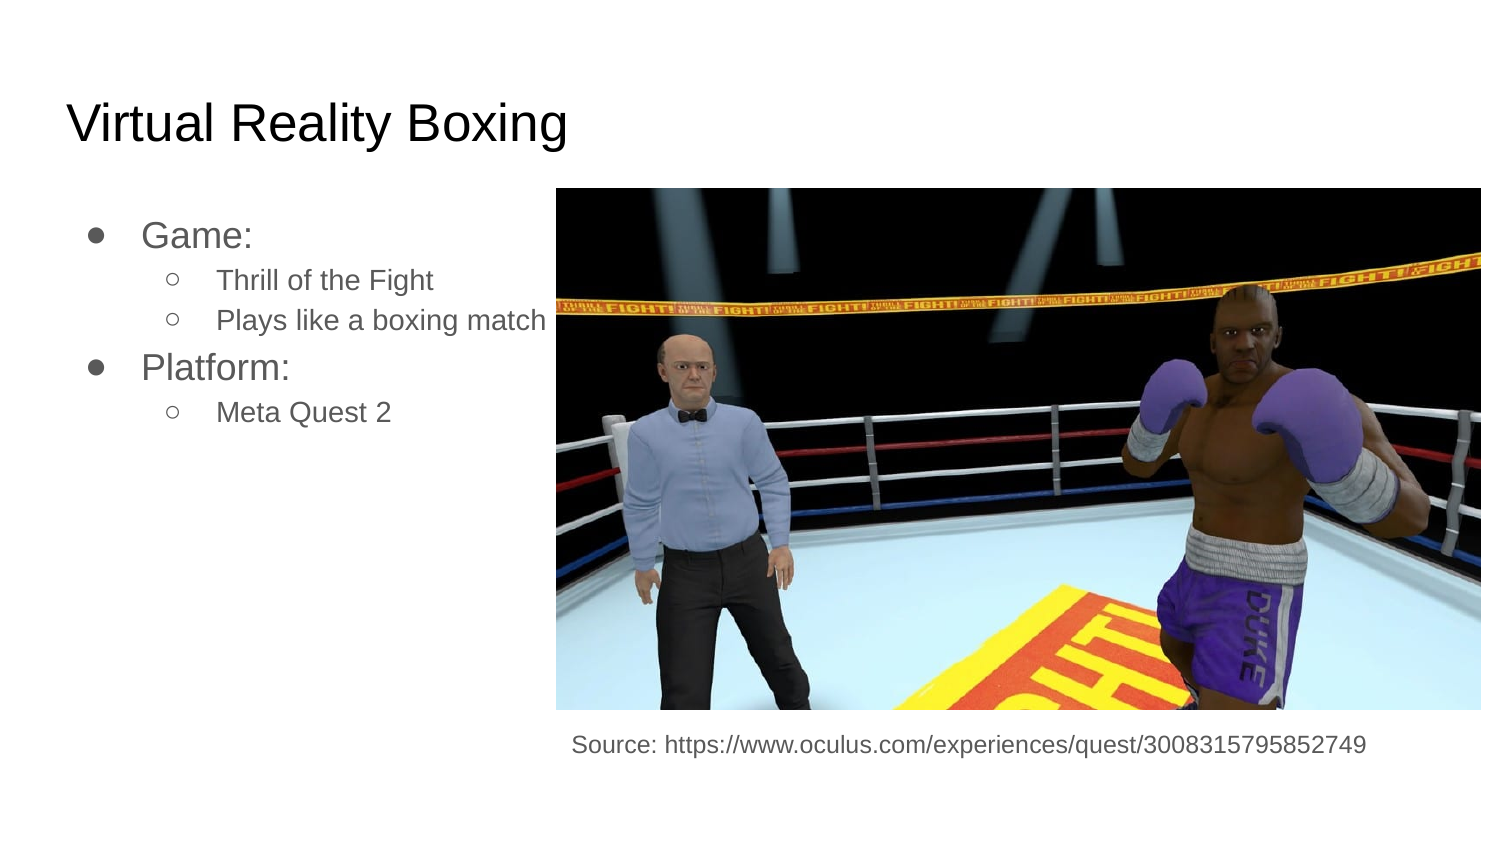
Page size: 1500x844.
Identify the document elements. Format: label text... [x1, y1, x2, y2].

picture [556, 188, 1481, 710]
text_box Source: https://www.oculus.com/experiences/quest/3008315795852749 [556, 718, 1419, 829]
list Game: Thrill of the Fight Plays like a boxing match Platform: Meta Quest 2 [51, 189, 556, 750]
title Virtual Reality Boxing [51, 72, 1449, 167]
